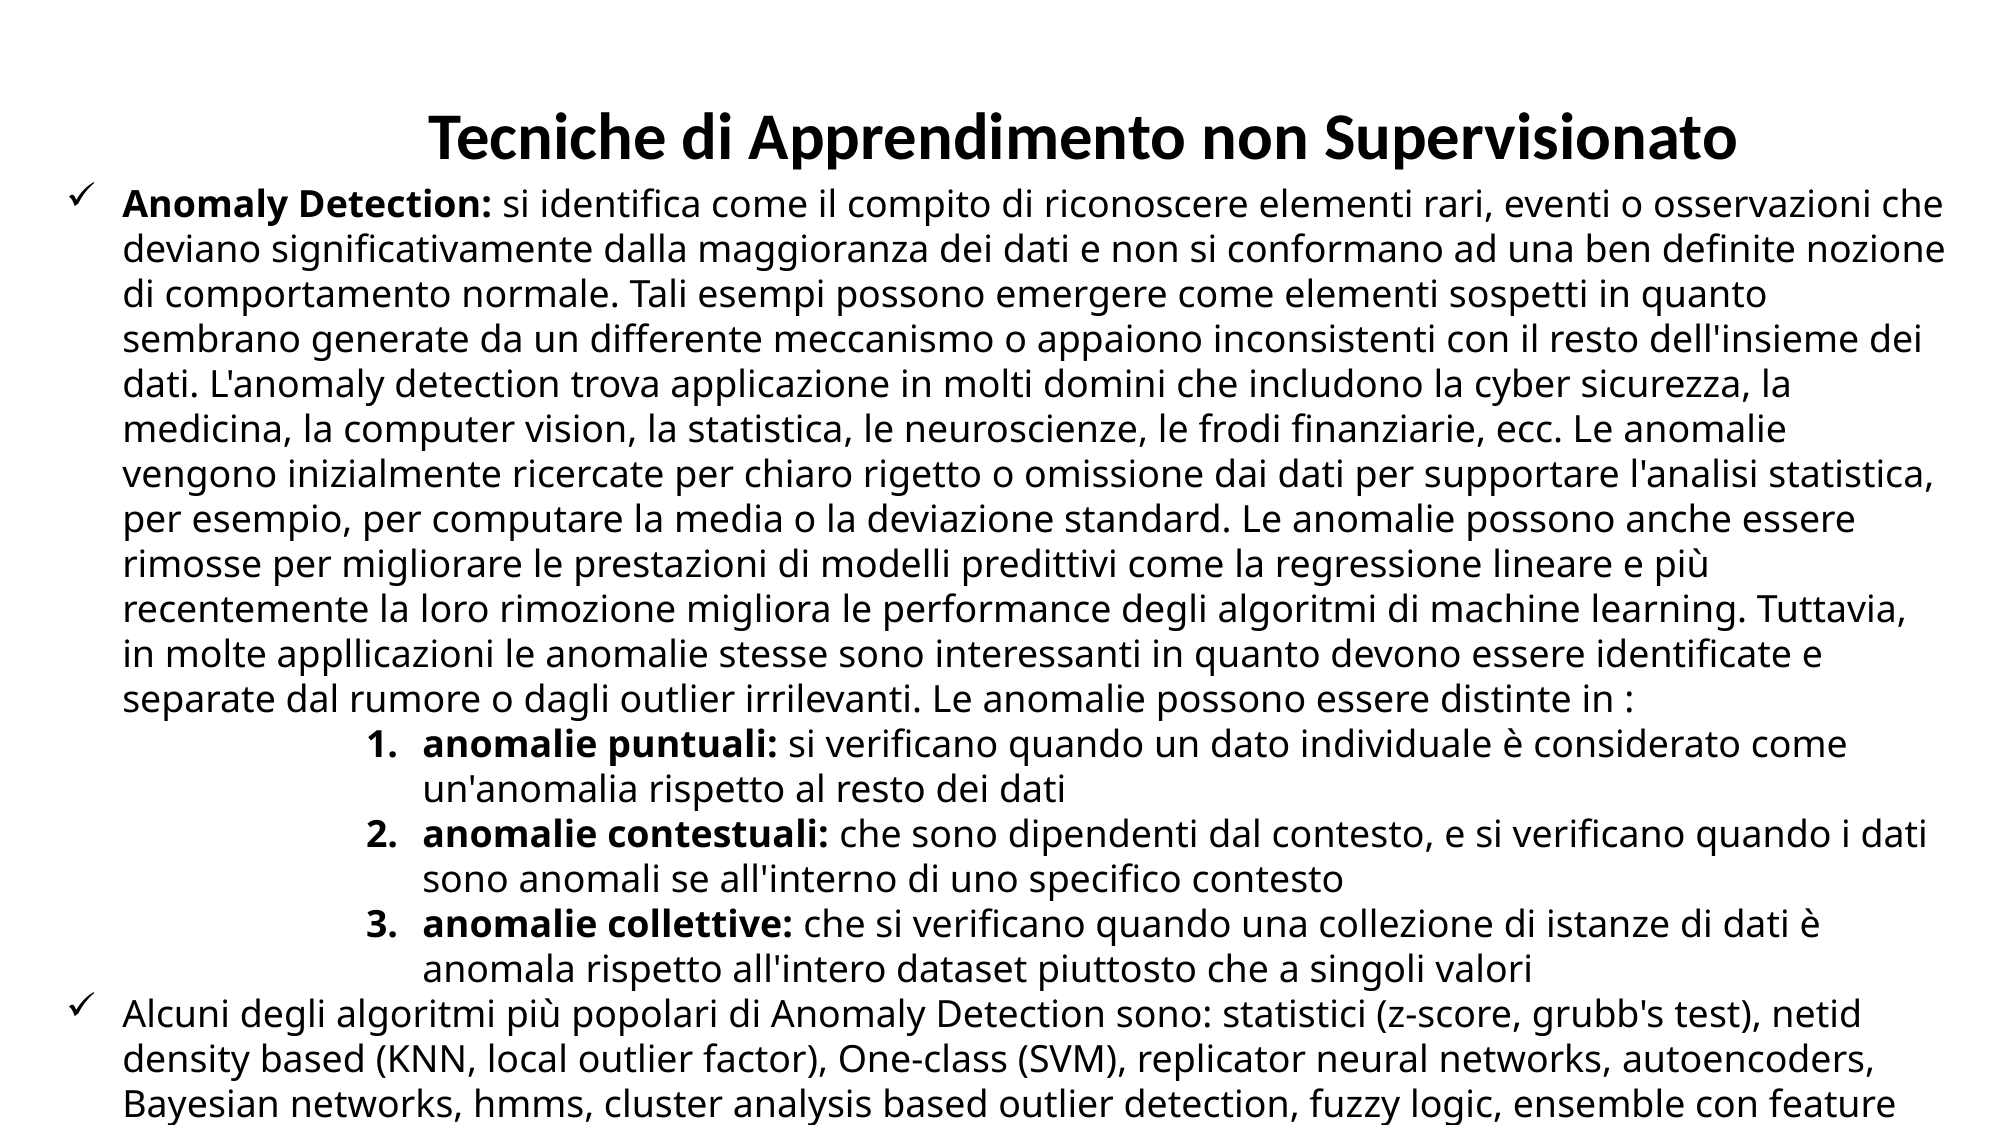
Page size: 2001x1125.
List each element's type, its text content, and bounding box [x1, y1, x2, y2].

text_box Anomaly Detection: si identifica come il compito di riconoscere elementi rari, eventi o osservazioni che deviano significativamente dalla maggioranza dei dati e non si conformano ad una ben definite nozione di comportamento normale. Tali esempi possono emergere come elementi sospetti in quanto sembrano generate da un differente meccanismo o appaiono inconsistenti con il resto dell'insieme dei dati. L'anomaly detection trova applicazione in molti domini che includono la cyber sicurezza, la medicina, la computer vision, la statistica, le neuroscienze, le frodi finanziarie, ecc. Le anomalie vengono inizialmente ricercate per chiaro rigetto o omissione dai dati per supportare l'analisi statistica, per esempio, per computare la media o la deviazione standard. Le anomalie possono anche essere rimosse per migliorare le prestazioni di modelli predittivi come la regressione lineare e più recentemente la loro rimozione migliora le performance degli algoritmi di machine learning. Tuttavia, in molte appllicazioni le anomalie stesse sono interessanti in quanto devono essere identificate e separate dal rumore o dagli outlier irrilevanti. Le anomalie possono essere distinte in : anomalie puntuali: si verificano quando un dato individuale è considerato come un'anomalia rispetto al resto dei dati anomalie contestuali: che sono dipendenti dal contesto, e si verificano quando i dati sono anomali se all'interno di uno specifico contesto anomalie collettive: che si verificano quando una collezione di istanze di dati è anomala rispetto all'intero dataset piuttosto che a singoli valori Alcuni degli algoritmi più popolari di Anomaly Detection sono: statistici (z-score, grubb's test), netid density based (KNN, local outlier factor), One-class (SVM), replicator neural networks, autoencoders, Bayesian networks, hmms, cluster analysis based outlier detection, fuzzy logic, ensemble con feature bagging, ecc. [0, 172, 1965, 1125]
text_box Tecniche di Apprendimento non Supervisionato [413, 85, 1755, 172]
